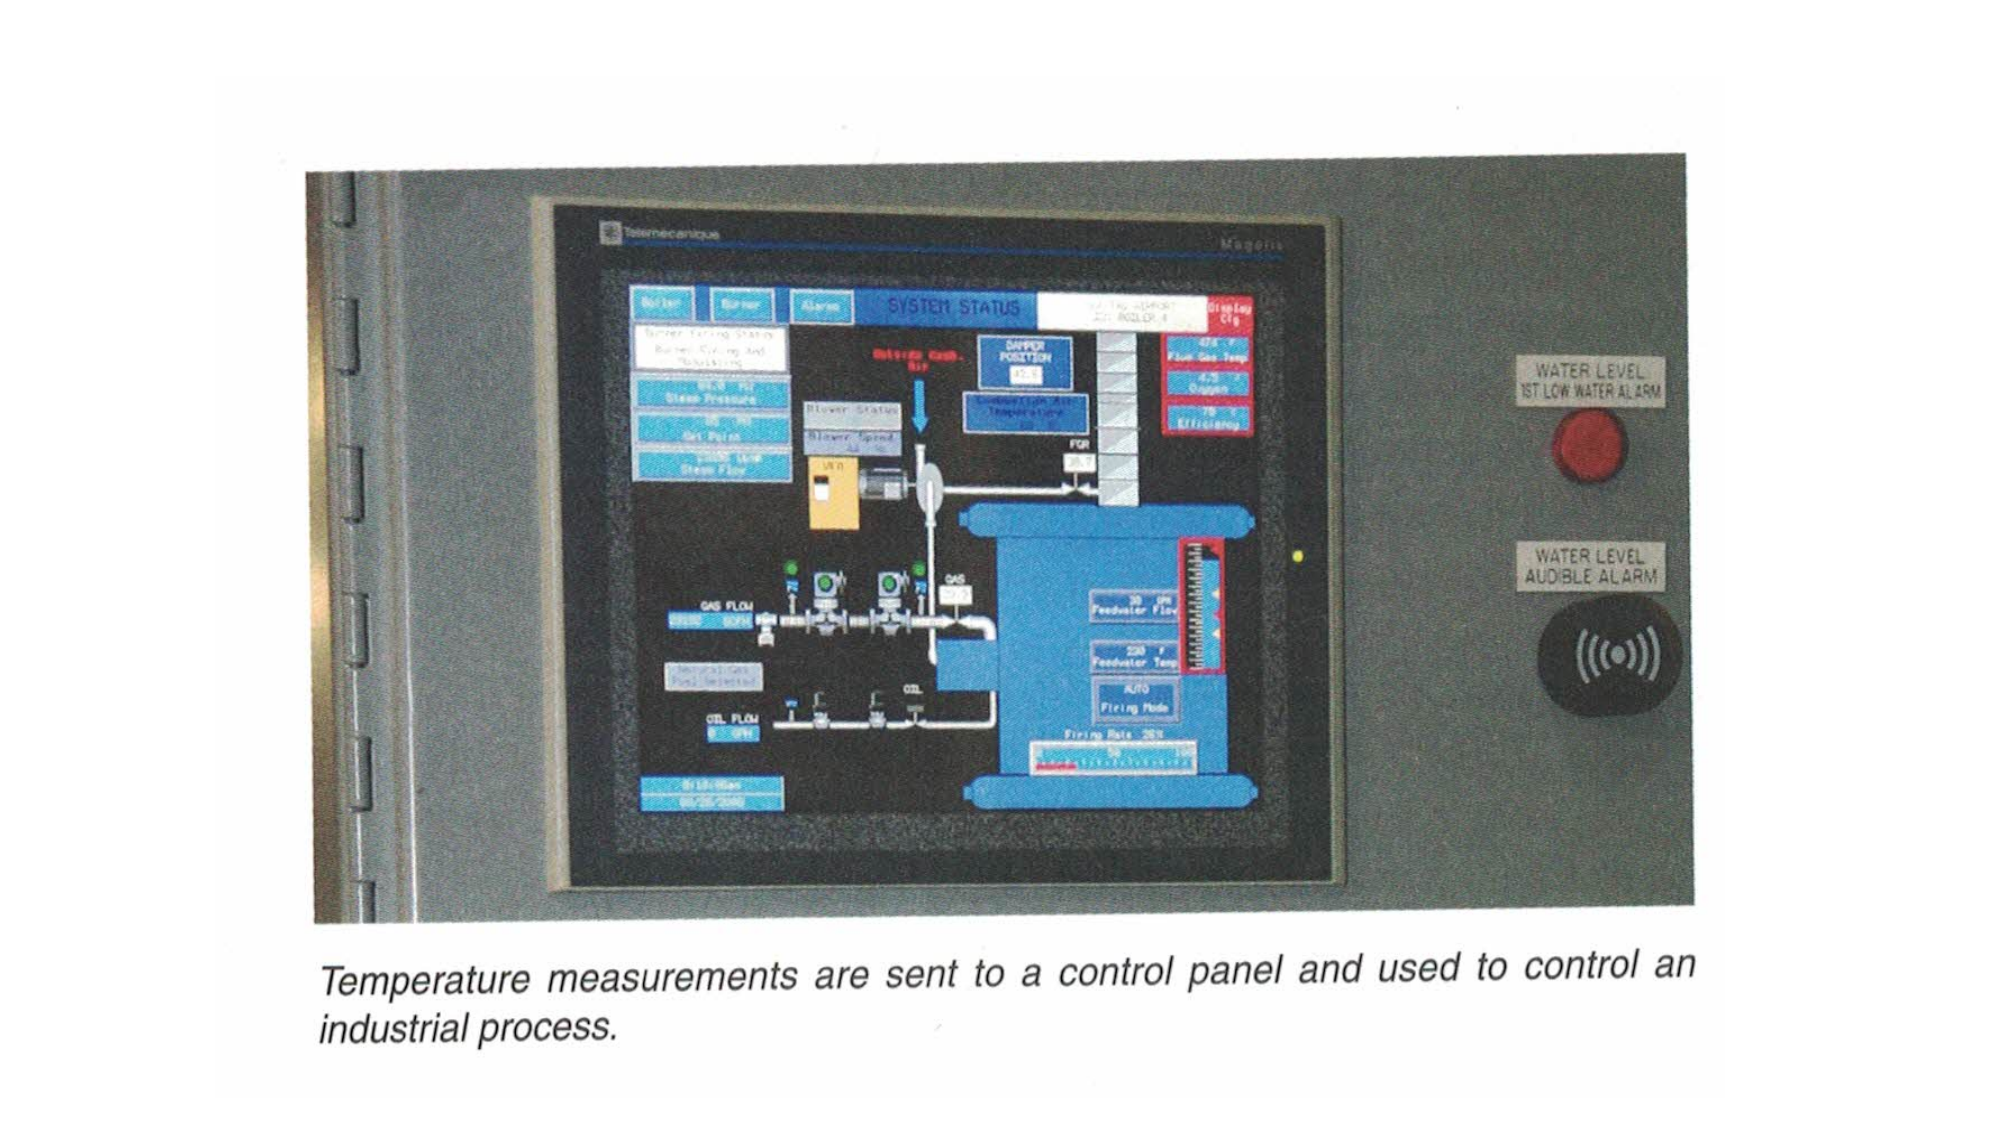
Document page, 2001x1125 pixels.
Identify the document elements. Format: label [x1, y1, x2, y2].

picture [215, 76, 1725, 1098]
